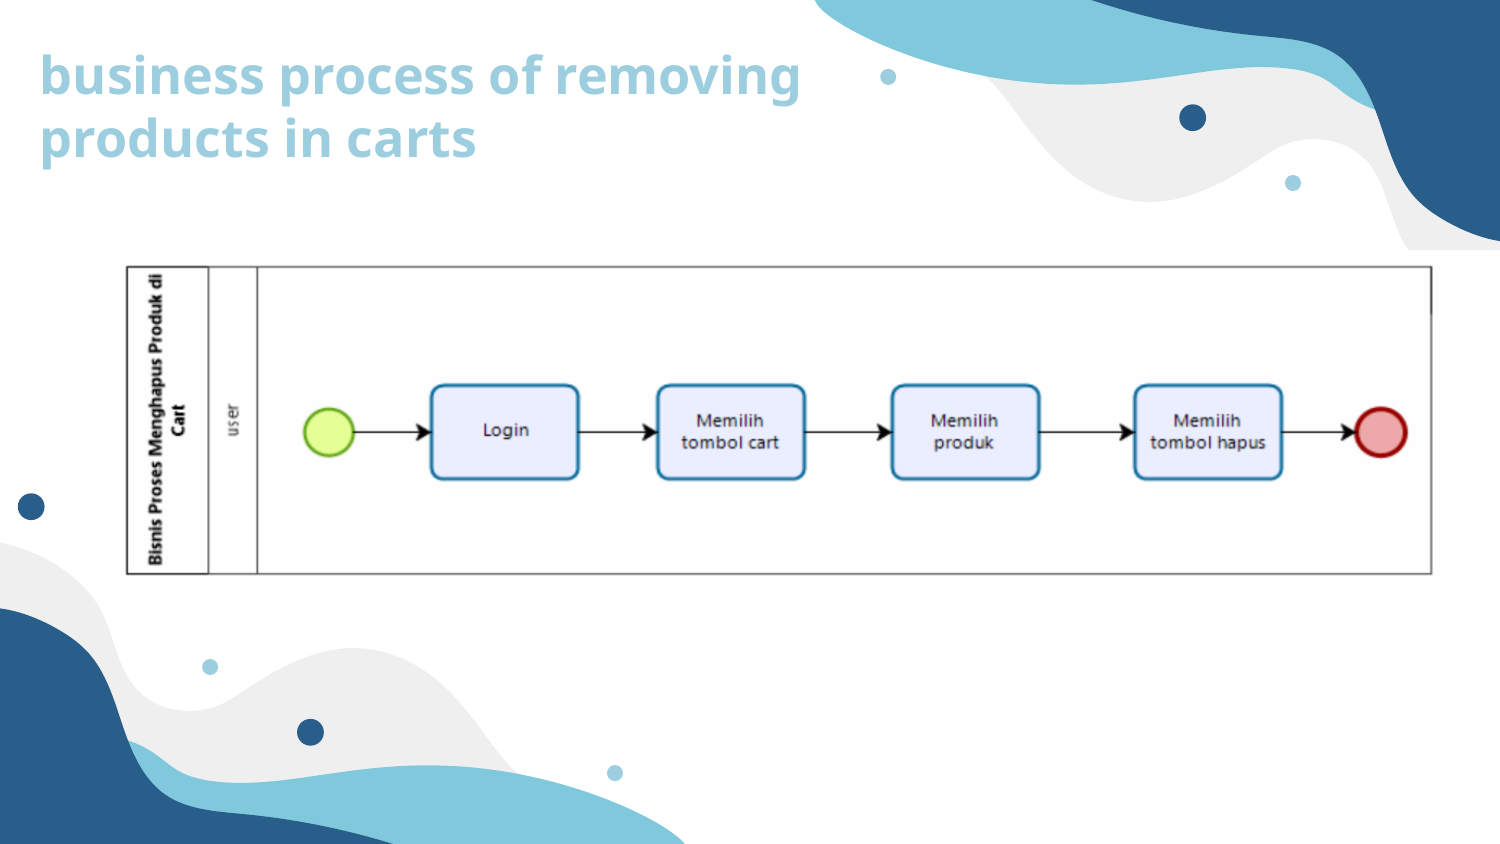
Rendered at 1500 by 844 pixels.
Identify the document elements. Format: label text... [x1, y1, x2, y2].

title business process of removing products in carts [24, 0, 1311, 211]
picture [103, 250, 1500, 594]
